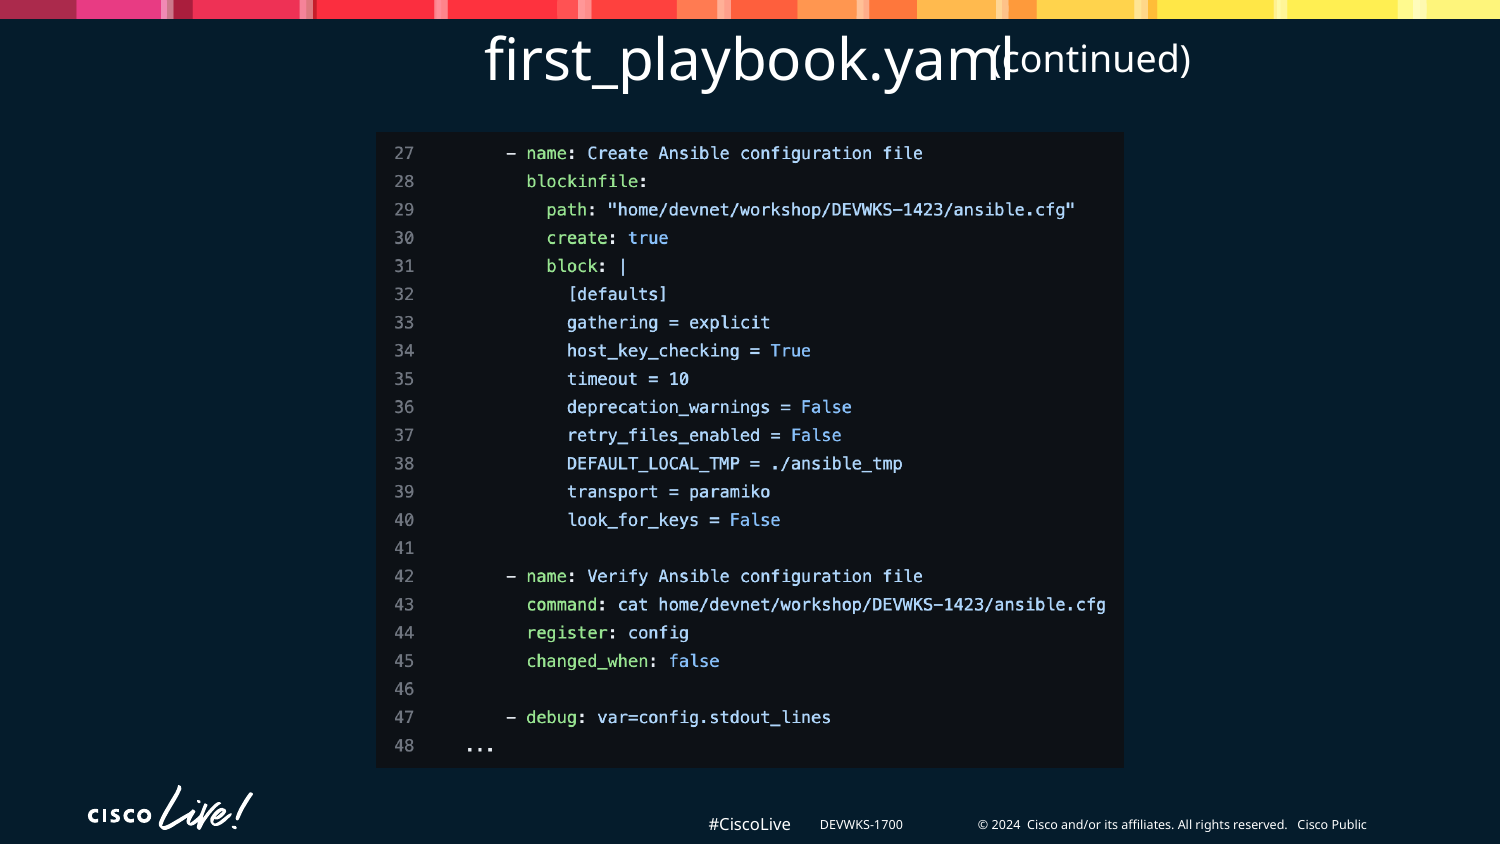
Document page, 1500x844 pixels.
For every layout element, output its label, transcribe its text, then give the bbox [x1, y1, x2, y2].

footer DEVWKS-1700 [809, 811, 960, 838]
title first_playbook.yaml [72, 31, 1428, 99]
picture [375, 131, 1125, 768]
picture [0, 0, 1500, 19]
text_box (continued) [413, 19, 1500, 88]
